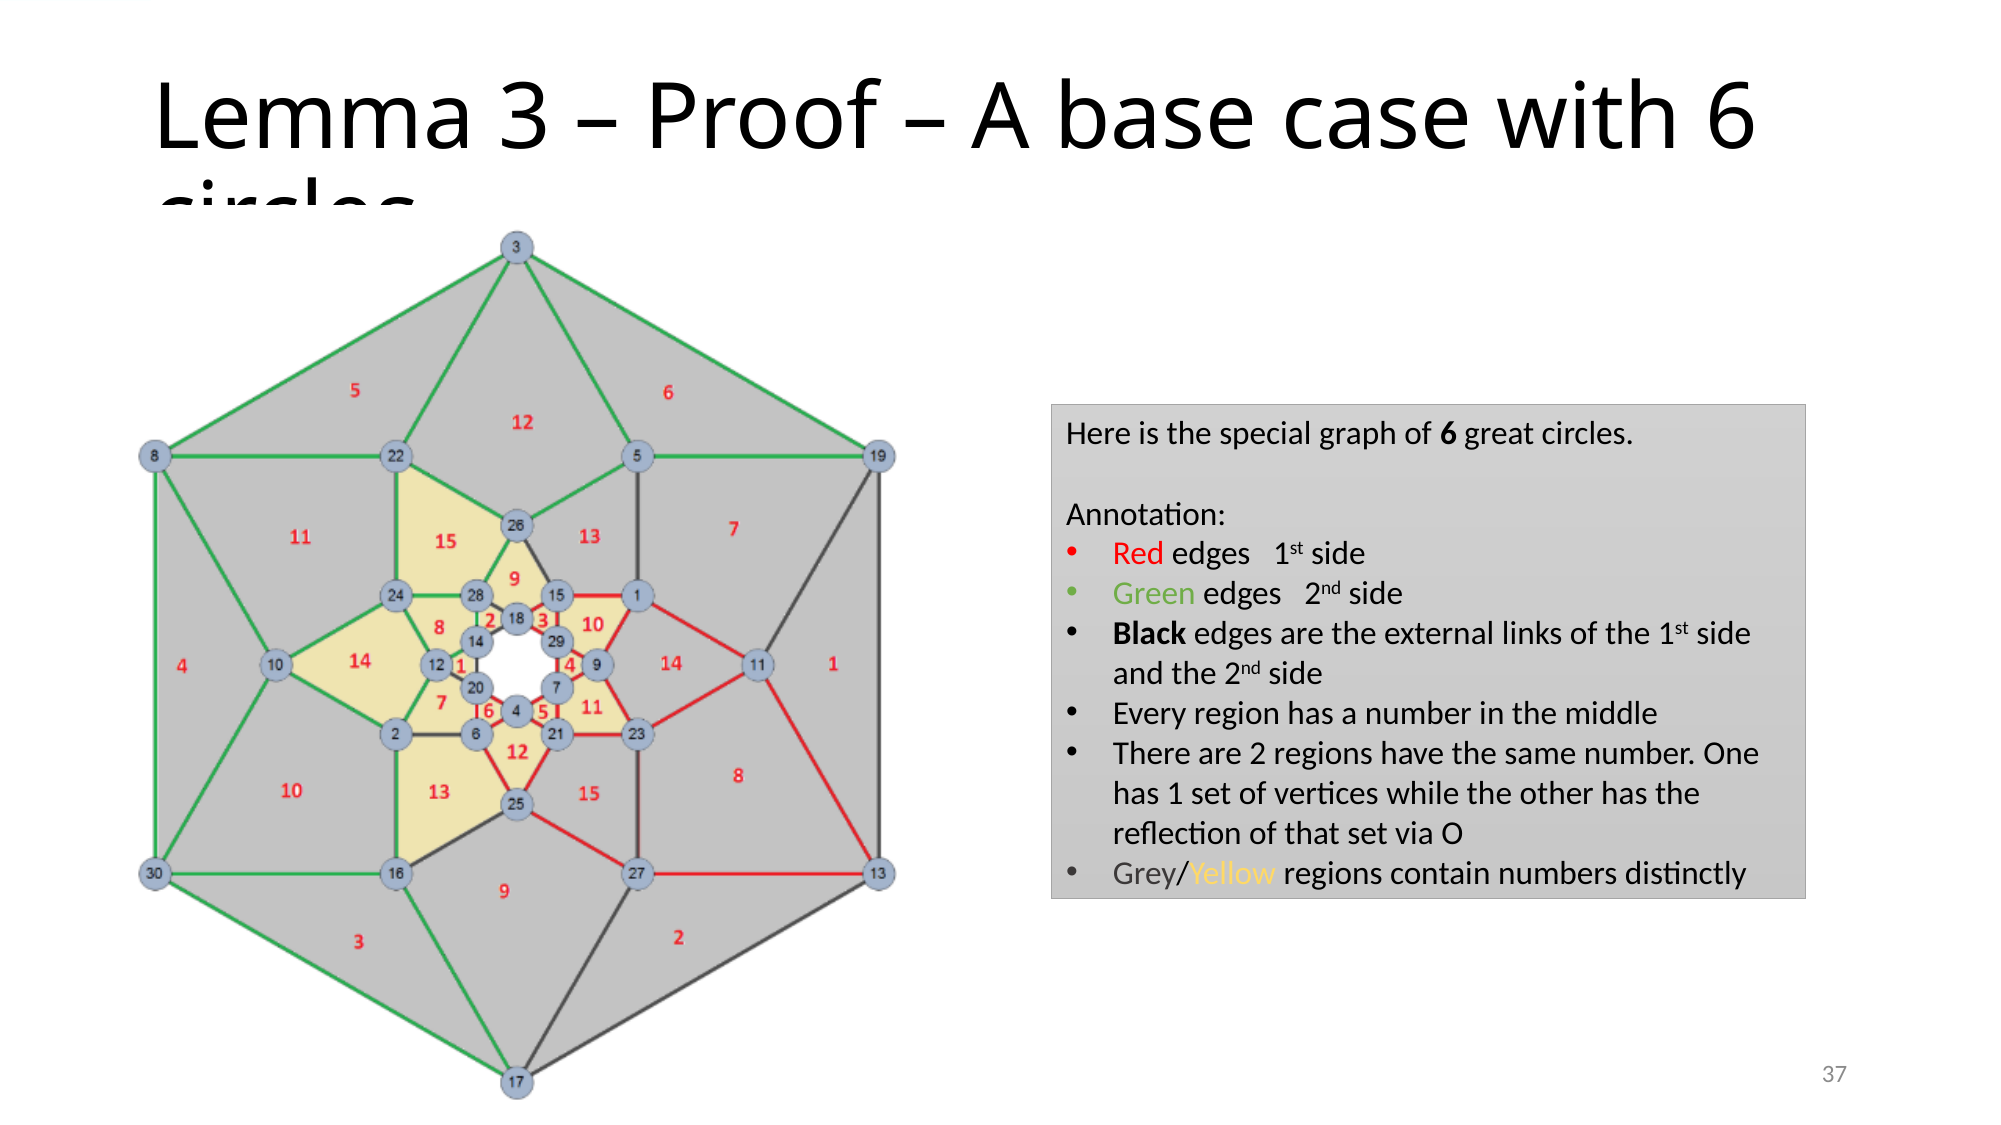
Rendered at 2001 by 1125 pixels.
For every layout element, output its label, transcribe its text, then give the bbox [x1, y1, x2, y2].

picture [112, 205, 922, 1125]
slide_number 37 [1412, 1042, 1863, 1103]
title Lemma 3 – Proof – A base case with 6 circles [137, 59, 1863, 278]
